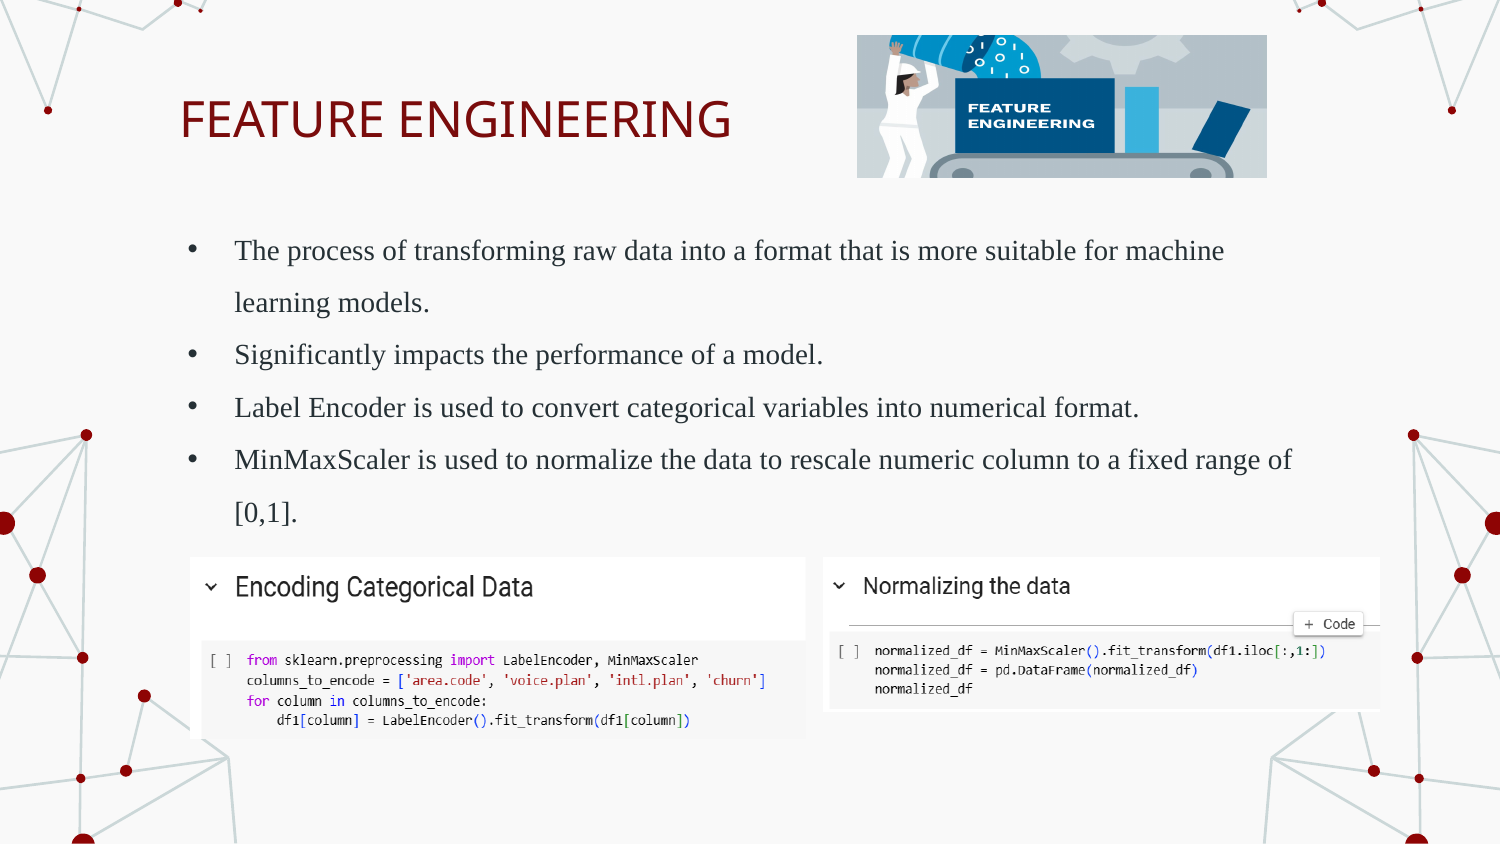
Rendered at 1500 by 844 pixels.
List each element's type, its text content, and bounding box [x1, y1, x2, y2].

title FEATURE ENGINEERING [164, 72, 852, 167]
picture [189, 557, 806, 740]
subtitle The process of transforming raw data into a format that is more suitable for machine learning models. Significantly impacts the performance of a model. Label Encoder is used to convert categorical variables into numerical format. MinMaxScaler is used to normalize the data to rescale numeric column to a fixed range of [0,1]. [172, 198, 1328, 548]
picture [822, 557, 1381, 713]
picture [857, 35, 1267, 178]
